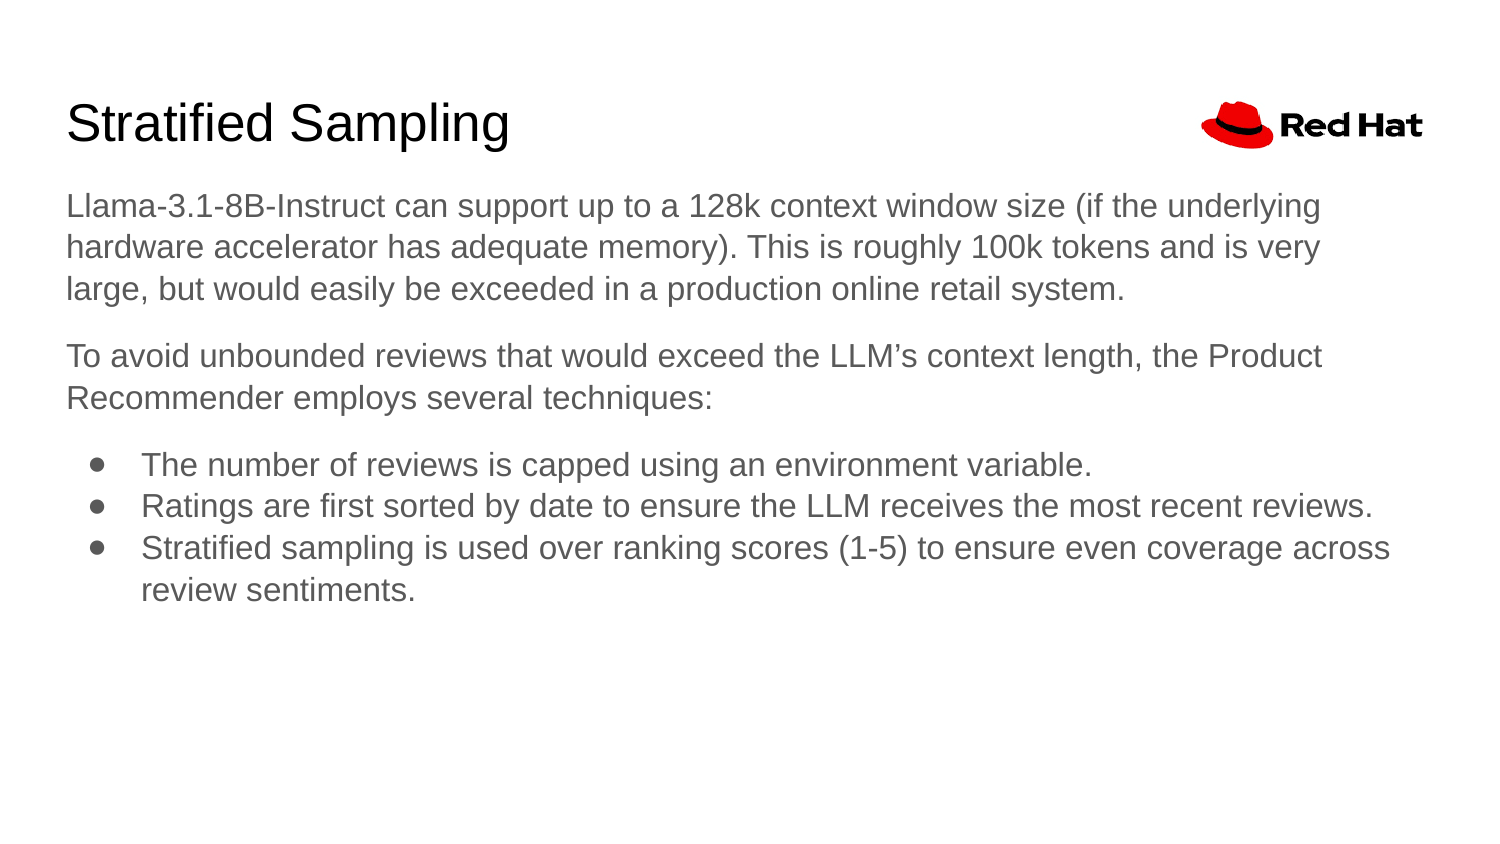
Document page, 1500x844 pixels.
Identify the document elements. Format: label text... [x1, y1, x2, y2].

picture [1187, 90, 1465, 164]
list Llama-3.1-8B-Instruct can support up to a 128k context window size (if the underlying hardware accelerator has adequate memory). This is roughly 100k tokens and is very large, but would easily be exceeded in a production online retail system. To avoid unbounded reviews that would exceed the LLM’s context length, the Product Recommender employs several techniques: The number of reviews is capped using an environment variable. Ratings are first sorted by date to ensure the LLM receives the most recent reviews. Stratified sampling is used over ranking scores (1-5) to ensure even coverage across review sentiments. [51, 166, 1416, 728]
title Stratified Sampling [51, 72, 1449, 166]
